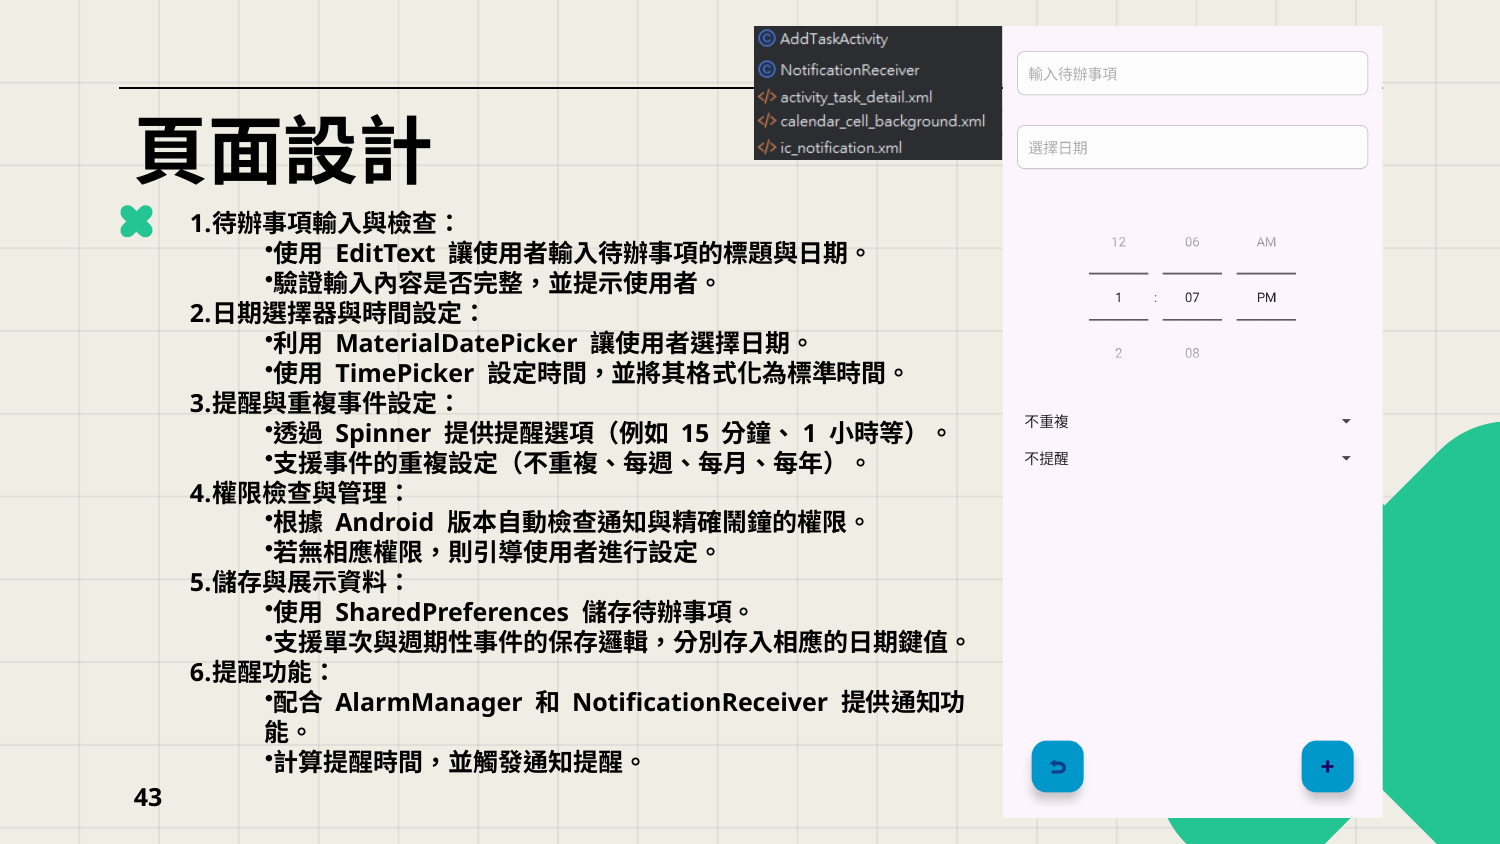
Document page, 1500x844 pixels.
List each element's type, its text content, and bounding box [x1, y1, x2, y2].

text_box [753, 26, 1003, 160]
slide_number 43 [119, 766, 209, 831]
title 頁面設計 [118, 88, 997, 183]
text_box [116, 201, 156, 241]
picture [1002, 26, 1383, 818]
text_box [1114, 378, 1500, 844]
list 待辦事項輸入與檢查： 使用 EditText 讓使用者輸入待辦事項的標題與日期。 驗證輸入內容是否完整，並提示使用者。 日期選擇器與時間設定： 利用 MaterialDatePicker 讓使用者選擇日期。 使用 TimePicker 設定時間，並將其格式化為標準時間。 提醒與重複事件設定： 透過 Spinner 提供提醒選項（例如 15 分鐘、1 小時等）。 支援事件的重複設定（不重複、每週、每月、每年）。 權限檢查與管理： 根據 Android 版本自動檢查通知與精確鬧鐘的權限。 若無相應權限，則引導使用者進行設定。 儲存與展示資料： 使用 SharedPreferences 儲存待辦事項。 支援單次與週期性事件的保存邏輯，分別存入相應的日期鍵值。 提醒功能： 配合 AlarmManager 和 NotificationReceiver 提供通知功能。 計算提醒時間，並觸發通知提醒。 [174, 192, 997, 755]
